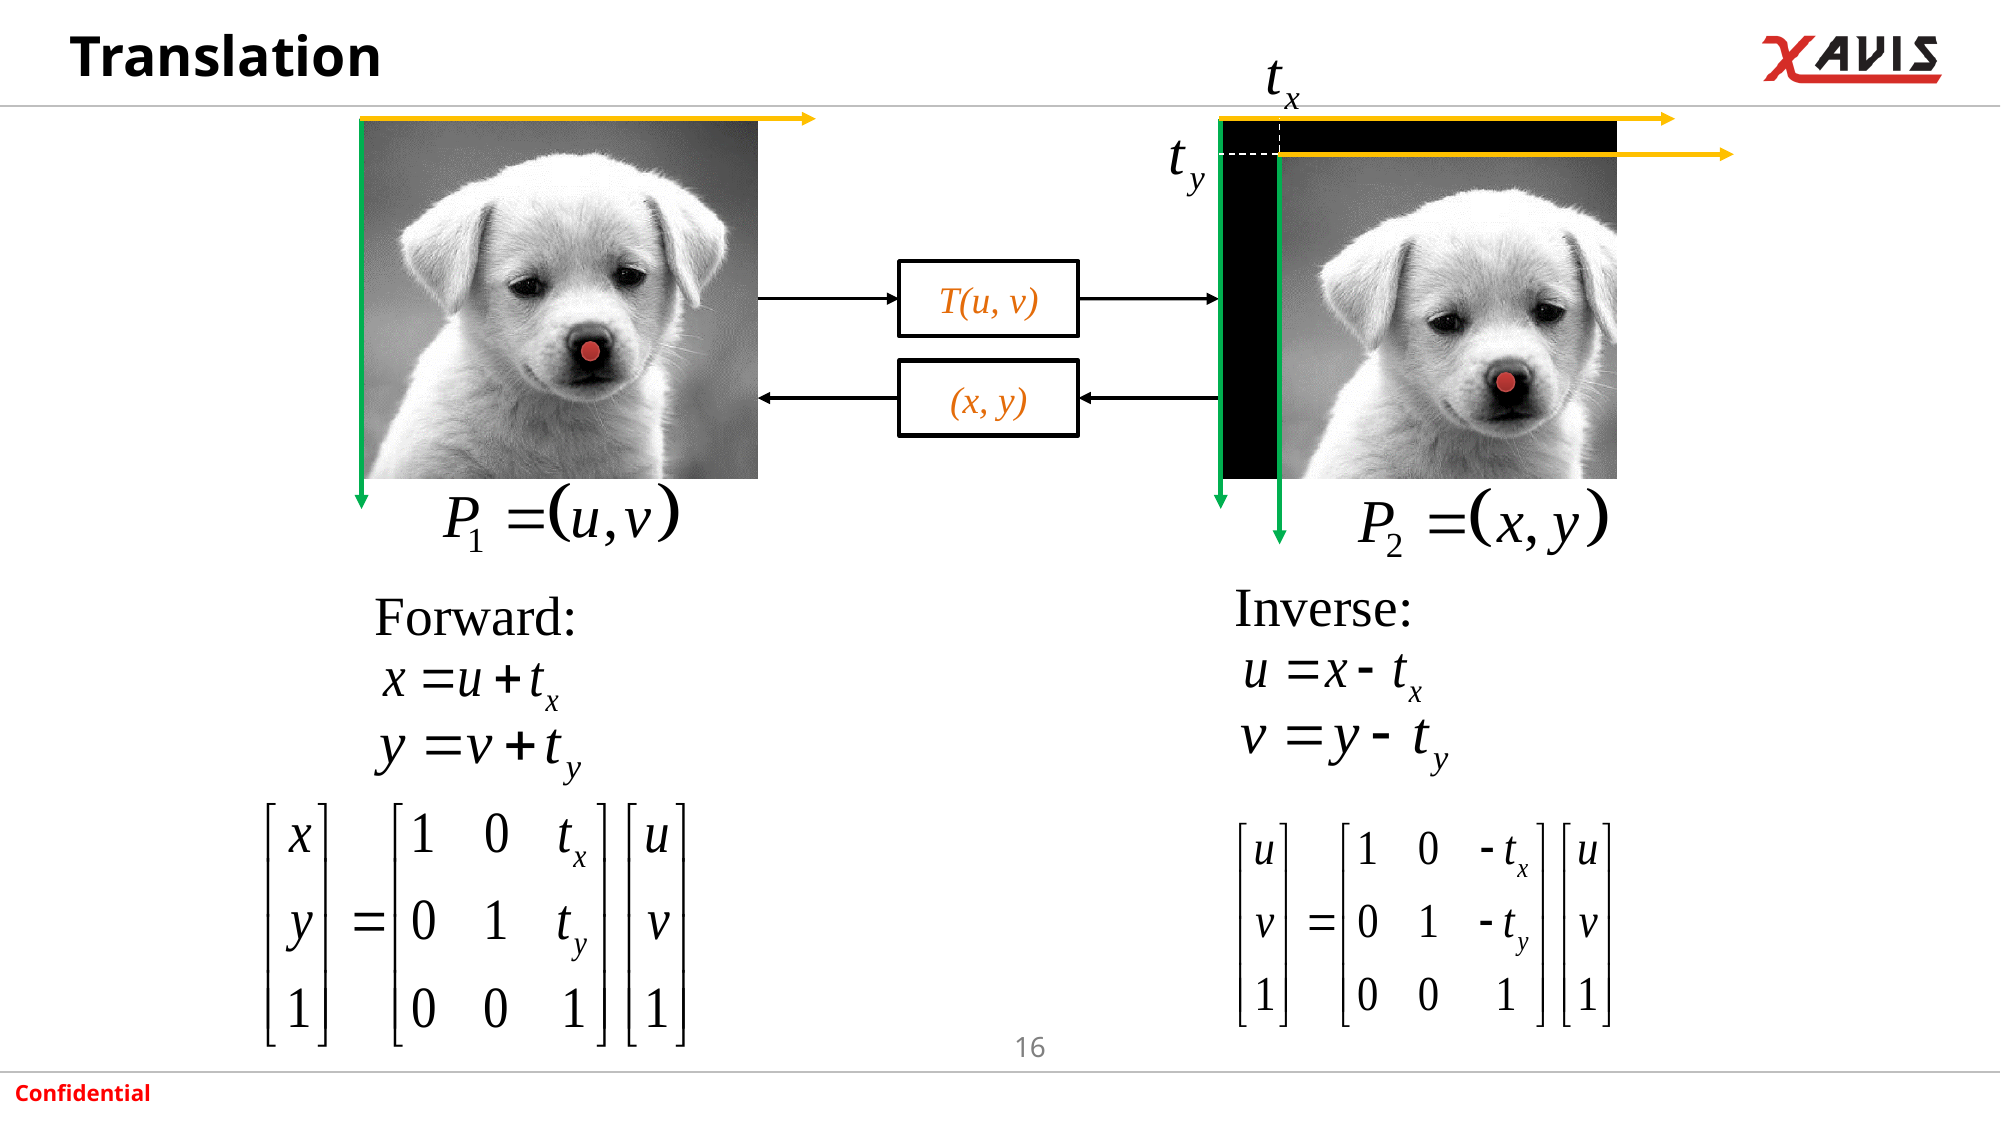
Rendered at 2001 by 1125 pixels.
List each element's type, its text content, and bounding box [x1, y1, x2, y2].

text_box Forward: [359, 585, 709, 644]
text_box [1229, 811, 1629, 1040]
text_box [1237, 628, 1435, 692]
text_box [364, 703, 593, 787]
title Translation [55, 23, 1270, 85]
text_box Inverse: [1219, 586, 1569, 635]
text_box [373, 637, 570, 702]
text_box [1232, 694, 1461, 789]
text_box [359, 34, 1735, 578]
picture [1756, 26, 1946, 89]
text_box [254, 789, 703, 1062]
